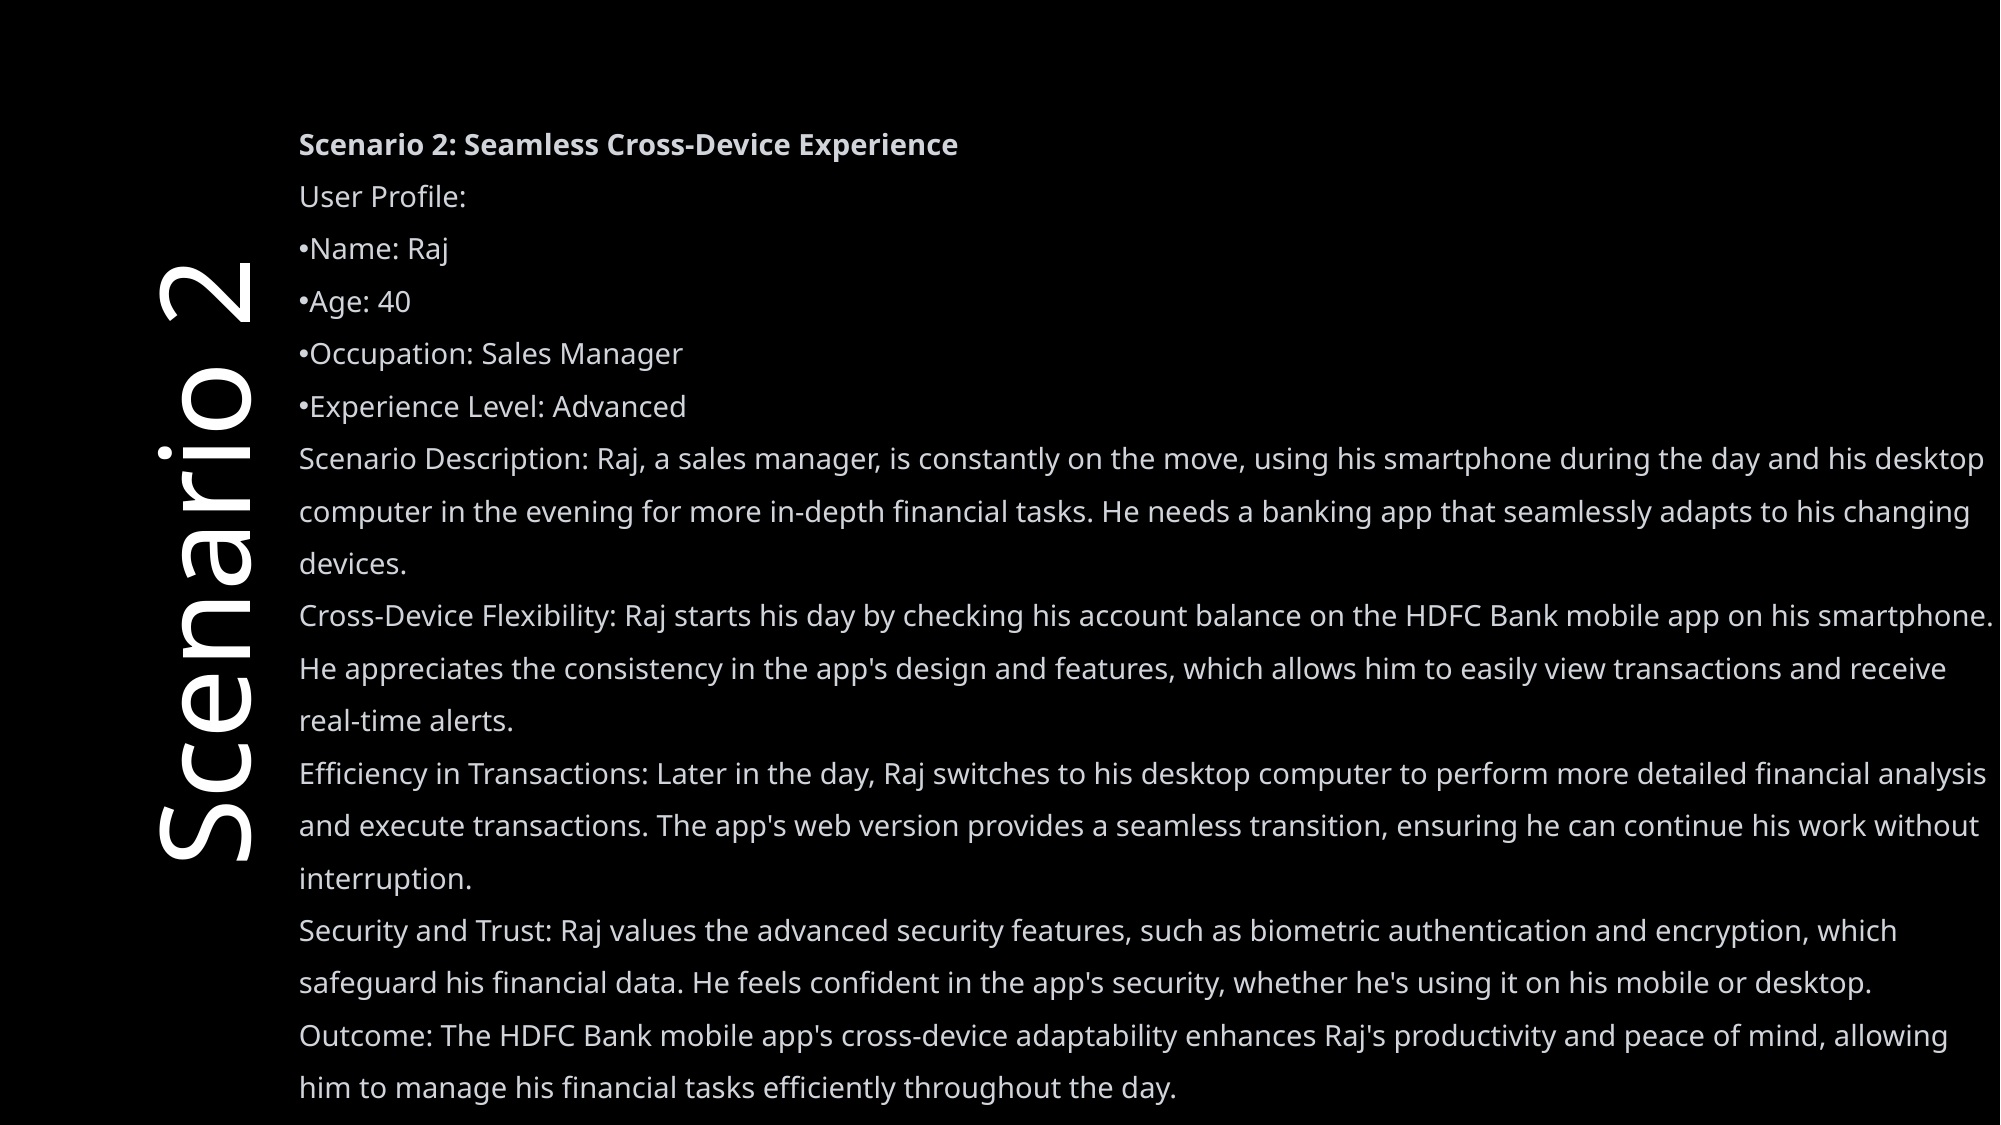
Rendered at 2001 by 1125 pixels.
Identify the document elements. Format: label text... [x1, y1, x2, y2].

text_box Scenario 2: Seamless Cross-Device Experience User Profile: Name: Raj Age: 40 Occupation: Sales Manager Experience Level: Advanced Scenario Description: Raj, a sales manager, is constantly on the move, using his smartphone during the day and his desktop computer in the evening for more in-depth financial tasks. He needs a banking app that seamlessly adapts to his changing devices. Cross-Device Flexibility: Raj starts his day by checking his account balance on the HDFC Bank mobile app on his smartphone. He appreciates the consistency in the app's design and features, which allows him to easily view transactions and receive real-time alerts. Efficiency in Transactions: Later in the day, Raj switches to his desktop computer to perform more detailed financial analysis and execute transactions. The app's web version provides a seamless transition, ensuring he can continue his work without interruption. Security and Trust: Raj values the advanced security features, such as biometric authentication and encryption, which safeguard his financial data. He feels confident in the app's security, whether he's using it on his mobile or desktop. Outcome: The HDFC Bank mobile app's cross-device adaptability enhances Raj's productivity and peace of mind, allowing him to manage his financial tasks efficiently throughout the day. [284, 100, 2000, 1113]
text_box Scenario 2 [117, 242, 283, 883]
